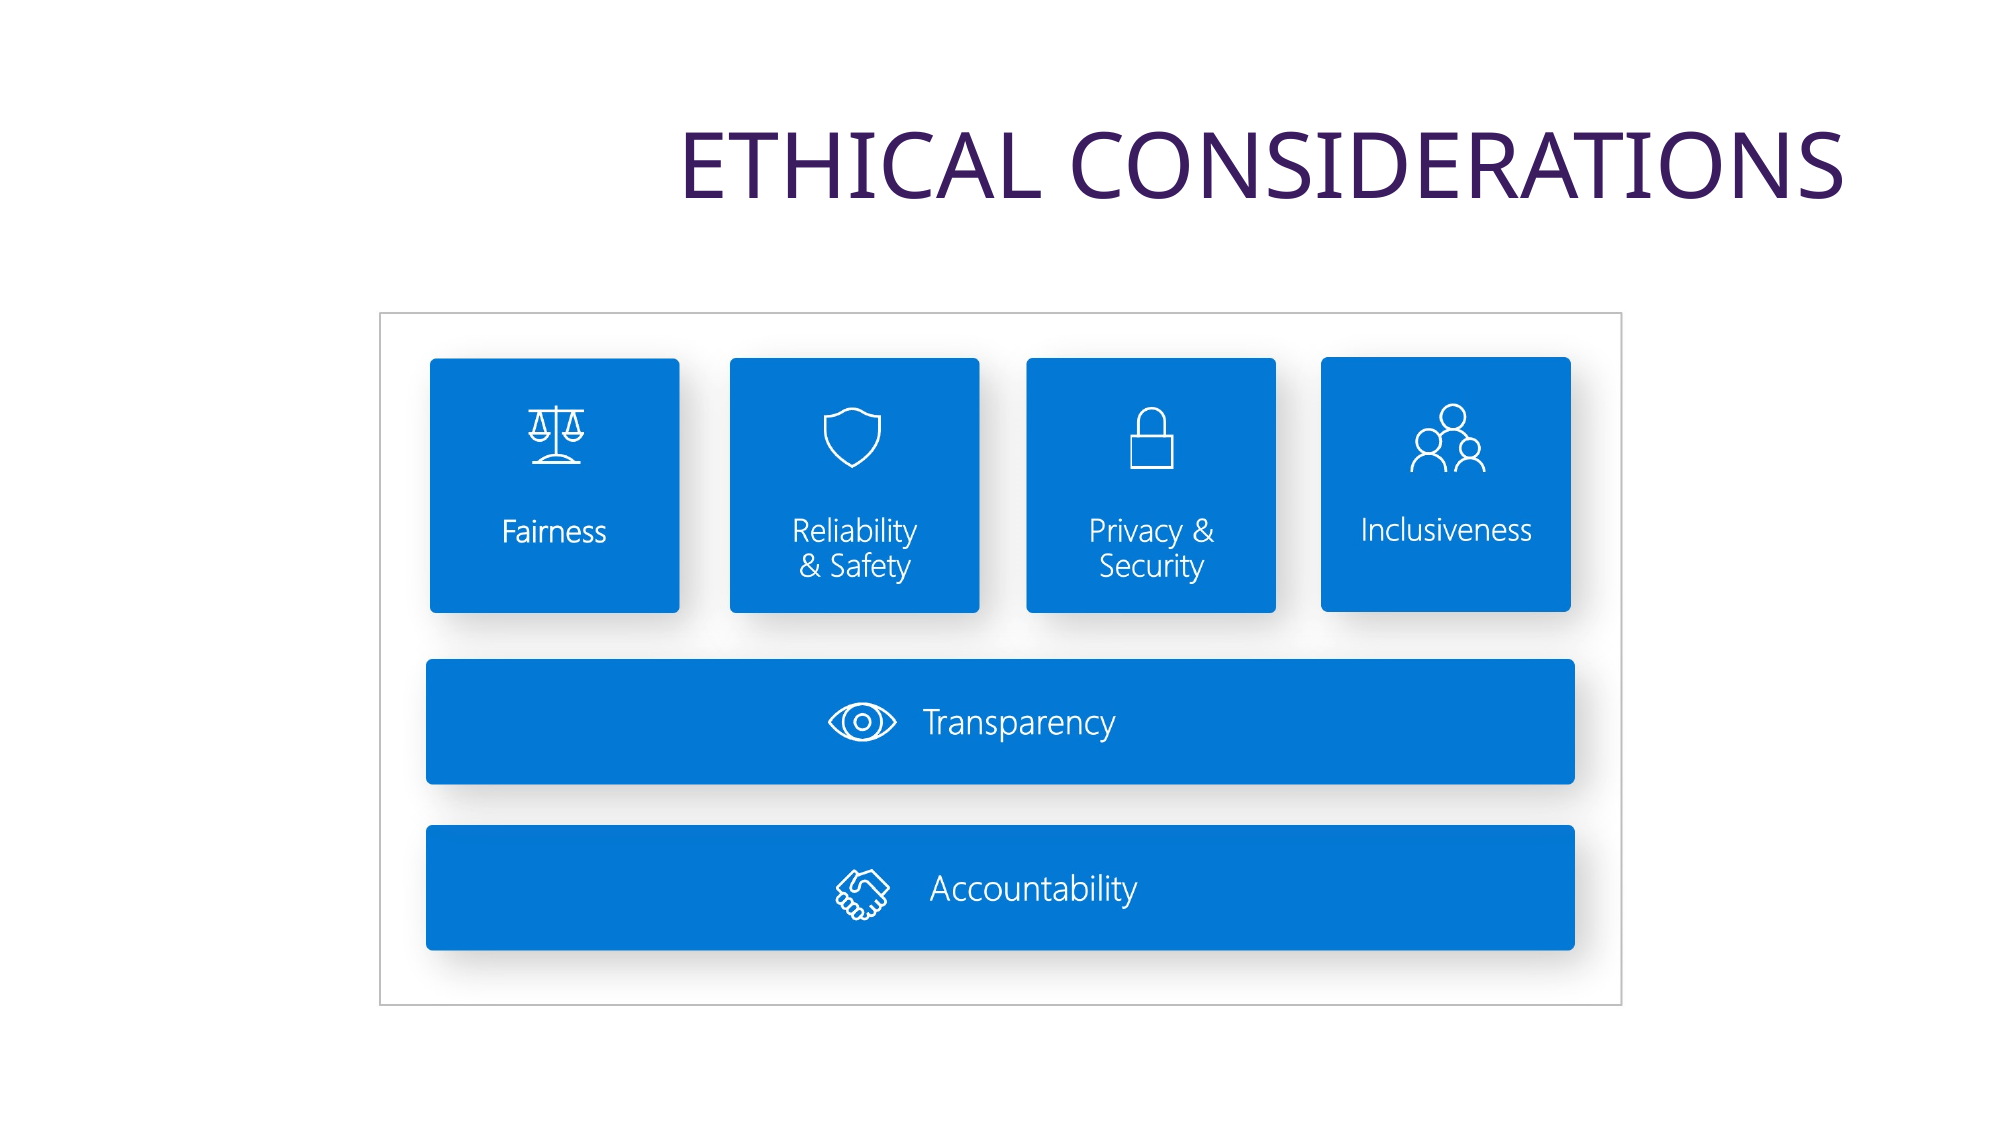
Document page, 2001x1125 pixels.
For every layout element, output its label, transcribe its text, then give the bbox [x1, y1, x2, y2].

title ETHICAL CONSIDERATIONS [137, 59, 1863, 278]
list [364, 298, 1636, 1014]
